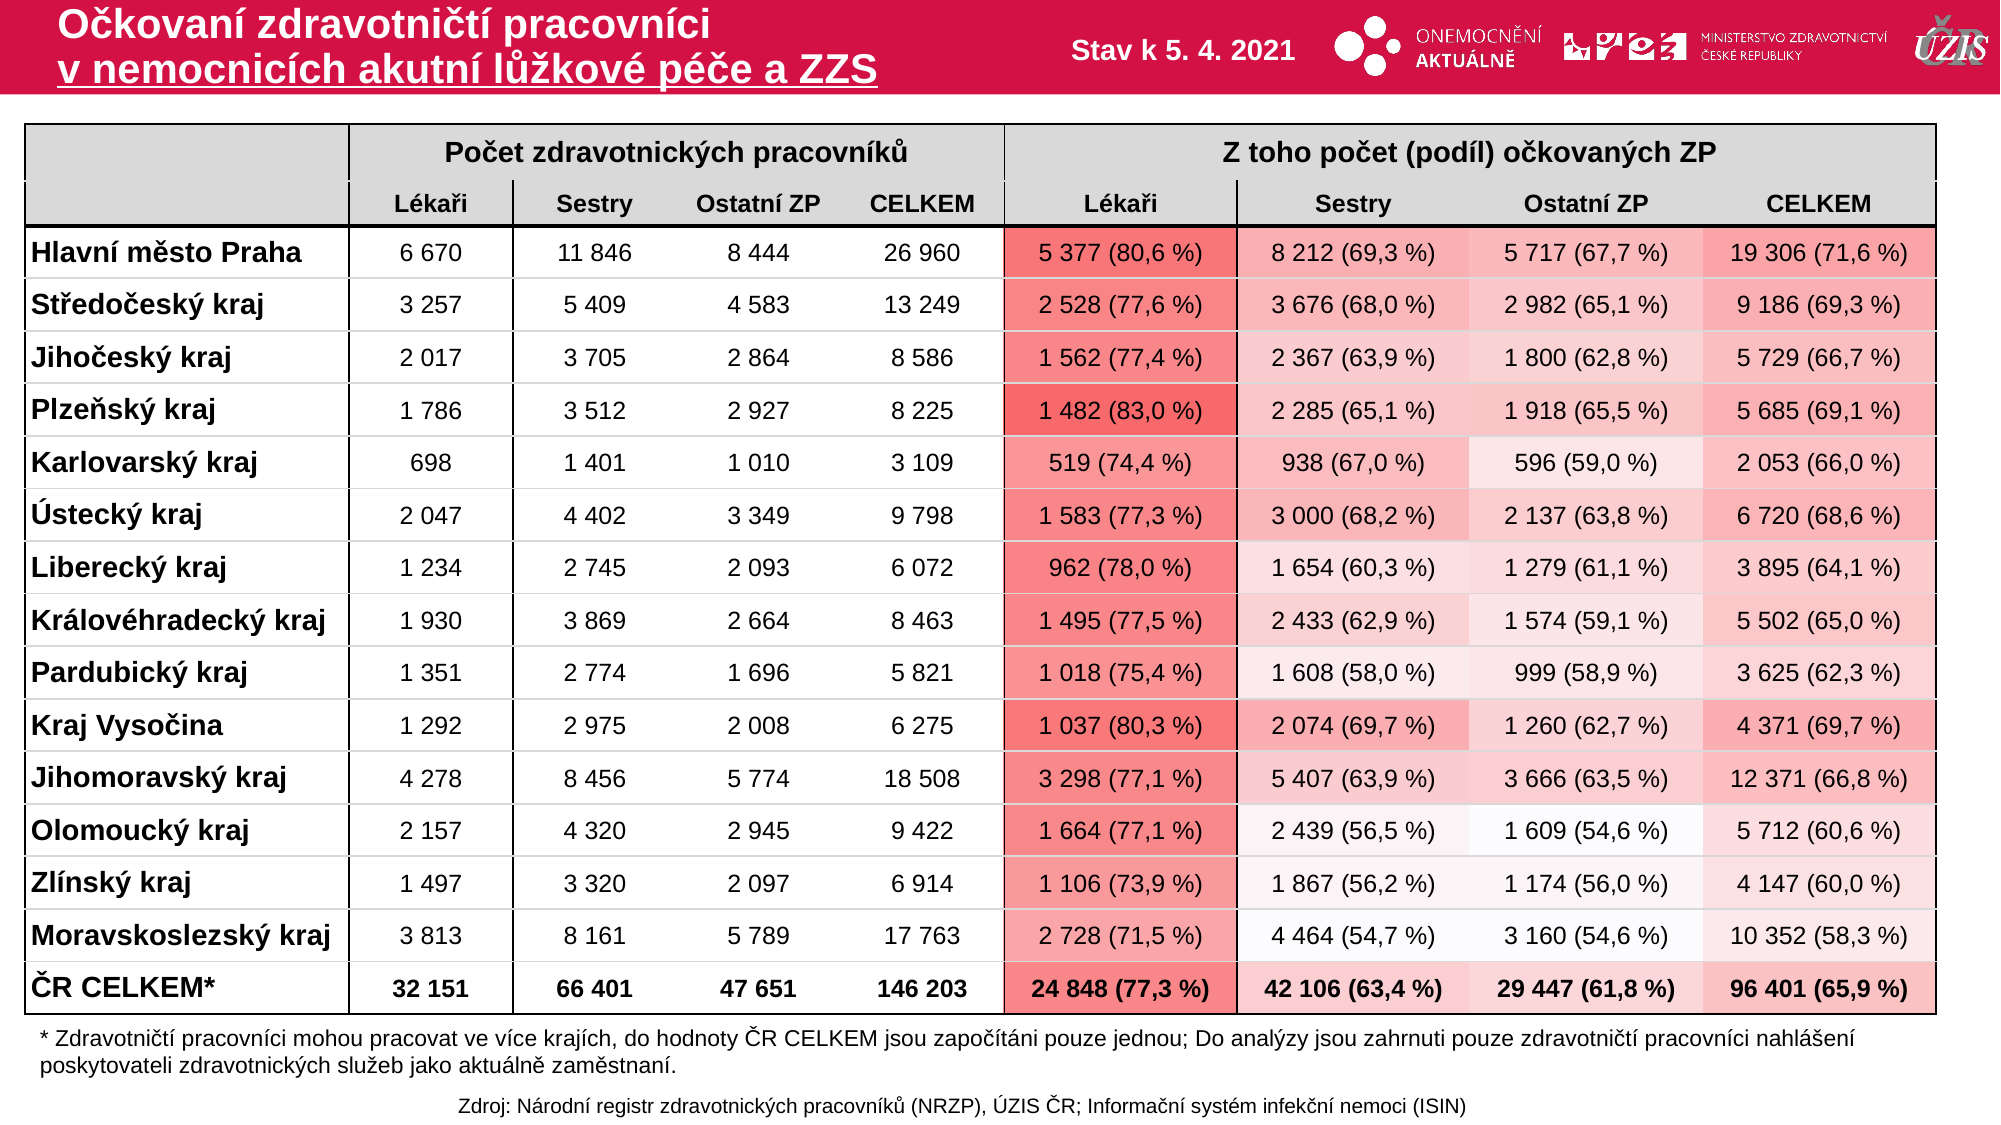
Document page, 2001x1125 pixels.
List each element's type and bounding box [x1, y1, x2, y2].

table_cell [26, 962, 348, 1013]
table_cell [1005, 437, 1236, 488]
table_cell [514, 805, 1004, 855]
table_cell [26, 542, 348, 593]
table_header [26, 125, 348, 180]
table_cell [1005, 384, 1236, 435]
table_cell [26, 857, 348, 908]
title [42, 0, 1262, 95]
table_cell [26, 182, 348, 224]
table_cell [1005, 594, 1236, 645]
table_cell [1238, 384, 1935, 435]
table_cell [26, 752, 348, 803]
table_cell [514, 700, 1004, 750]
table_cell [1005, 228, 1236, 277]
table_cell [1005, 542, 1236, 593]
table_cell [1005, 647, 1236, 698]
table_cell [26, 489, 348, 540]
table_cell [514, 437, 1004, 488]
table_cell [514, 752, 1004, 803]
table_cell [1005, 910, 1236, 961]
table_cell [1238, 962, 1935, 1013]
table_cell [350, 805, 512, 855]
picture [1334, 16, 1542, 76]
table_cell [350, 384, 512, 435]
table_cell [514, 647, 1004, 698]
table_cell [1005, 805, 1236, 855]
picture [1563, 31, 1888, 60]
table_cell [514, 279, 1004, 330]
table_cell [1238, 700, 1935, 750]
table_cell [350, 647, 512, 698]
table_cell [1238, 332, 1935, 382]
table_cell [1005, 182, 1236, 224]
table_cell [350, 279, 512, 330]
table_cell [1238, 437, 1935, 488]
table_cell [350, 489, 512, 540]
table_cell [350, 182, 512, 224]
table_cell [1238, 542, 1935, 593]
table_cell [514, 962, 1004, 1013]
table_cell [514, 182, 1004, 224]
table_cell [1005, 700, 1236, 750]
table_cell [1005, 962, 1236, 1013]
table_cell [514, 384, 1004, 435]
table_cell [26, 437, 348, 488]
table_cell [1238, 182, 1935, 224]
table_cell [26, 805, 348, 855]
table_cell [350, 542, 512, 593]
table_cell [26, 279, 348, 330]
table_cell [514, 228, 1004, 277]
table_cell [1238, 647, 1935, 698]
table_cell [26, 332, 348, 382]
table_cell [514, 489, 1004, 540]
table_cell [514, 594, 1004, 645]
table_cell [350, 700, 512, 750]
table_cell [1238, 489, 1935, 540]
table_cell [1238, 857, 1935, 908]
table_cell [350, 857, 512, 908]
table_cell [1005, 279, 1236, 330]
table_cell [26, 647, 348, 698]
table_cell [1005, 489, 1236, 540]
table_cell [514, 542, 1004, 593]
table_cell [1238, 752, 1935, 803]
table_header [350, 125, 1004, 180]
table_cell [1238, 910, 1935, 961]
table_cell [26, 228, 348, 277]
table_cell [350, 594, 512, 645]
table_cell [1238, 805, 1935, 855]
text_box [1056, 23, 1340, 74]
table_cell [26, 910, 348, 961]
picture [1915, 15, 1989, 66]
table_cell [1238, 594, 1935, 645]
table_cell [26, 700, 348, 750]
table_cell [1005, 752, 1236, 803]
table_cell [1005, 332, 1236, 382]
table_cell [1005, 857, 1236, 908]
table_header [1005, 125, 1935, 180]
table_cell [350, 332, 512, 382]
table_cell [26, 594, 348, 645]
table_cell [350, 910, 512, 961]
table_cell [26, 384, 348, 435]
text_box [24, 1015, 1936, 1125]
table_cell [350, 962, 512, 1013]
table_cell [514, 857, 1004, 908]
table_cell [1238, 279, 1935, 330]
table_cell [350, 228, 512, 277]
table_cell [1238, 228, 1935, 277]
table_cell [514, 332, 1004, 382]
table_cell [350, 437, 512, 488]
table_cell [350, 752, 512, 803]
table_cell [514, 910, 1004, 961]
